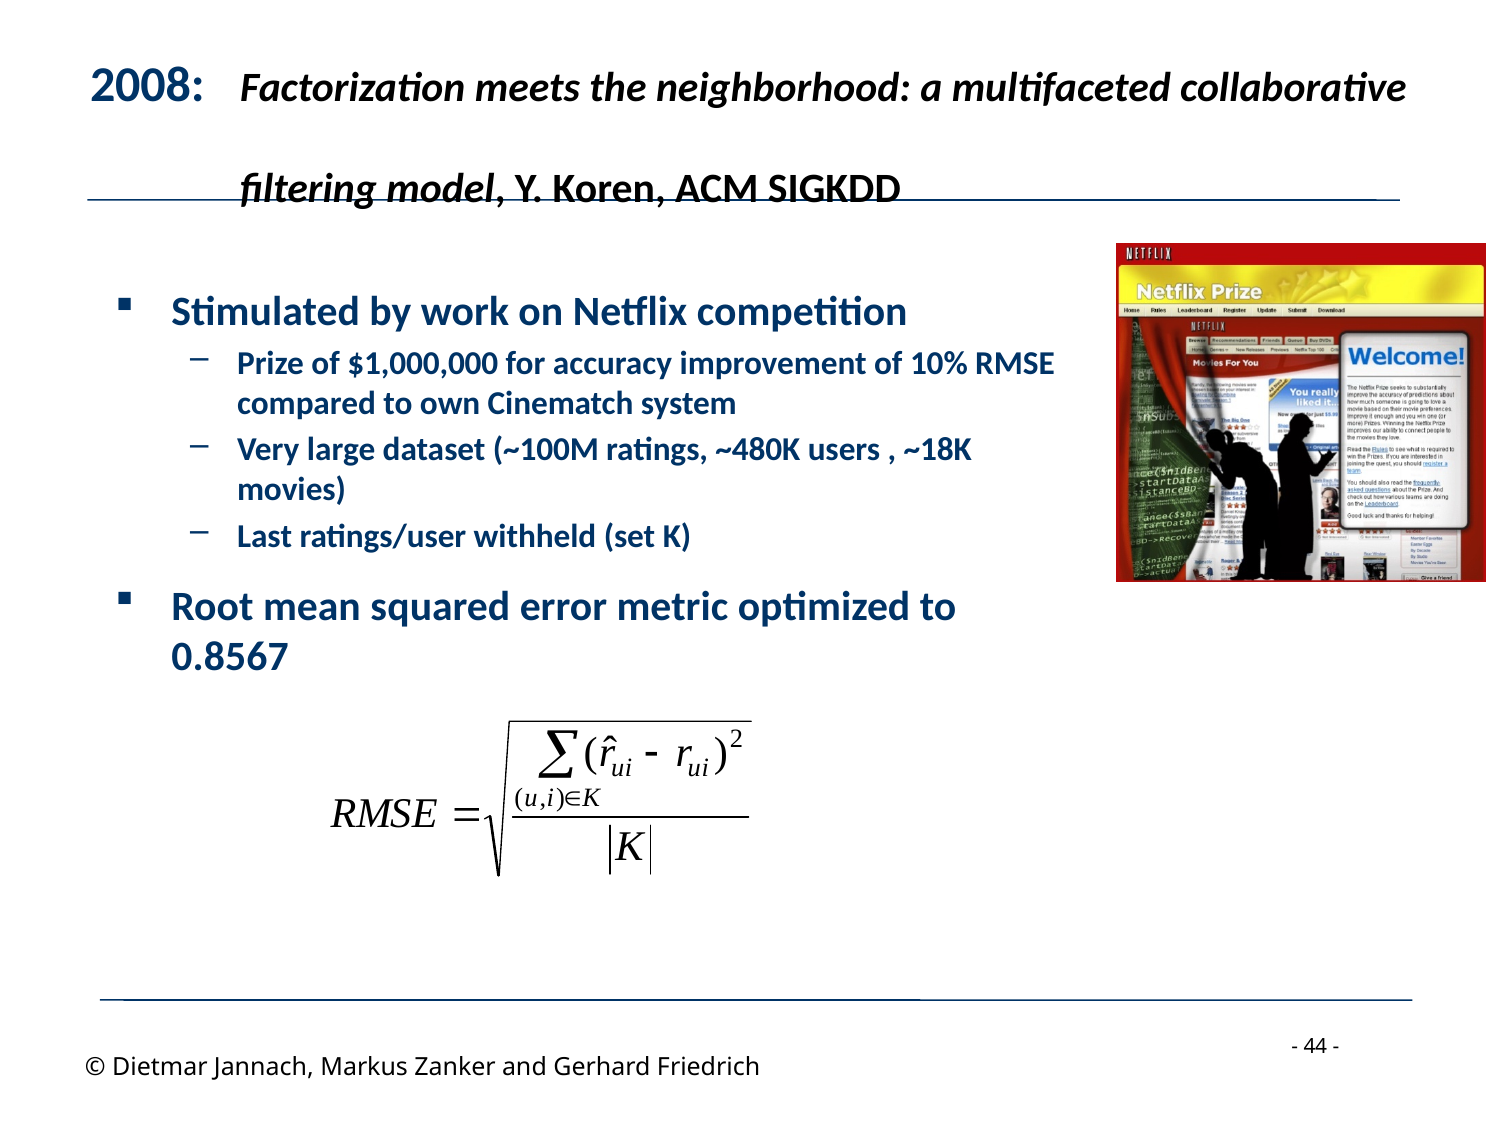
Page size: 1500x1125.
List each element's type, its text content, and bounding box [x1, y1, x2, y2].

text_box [324, 713, 759, 884]
picture [1115, 243, 1486, 582]
text_box Stimulated by work on Netflix competition Prize of $1,000,000 for accuracy improvement of 10% RMSE compared to own Cinematch system Very large dataset (~100M ratings, ~480K users , ~18K movies) Last ratings/user withheld (set K) Root mean squared error metric optimized to 0.8567 [100, 276, 1081, 886]
title 2008: Factorization meets the neighborhood: a multifaceted collaborative filtering model, Y. Koren, ACM SIGKDD [74, 37, 1426, 226]
